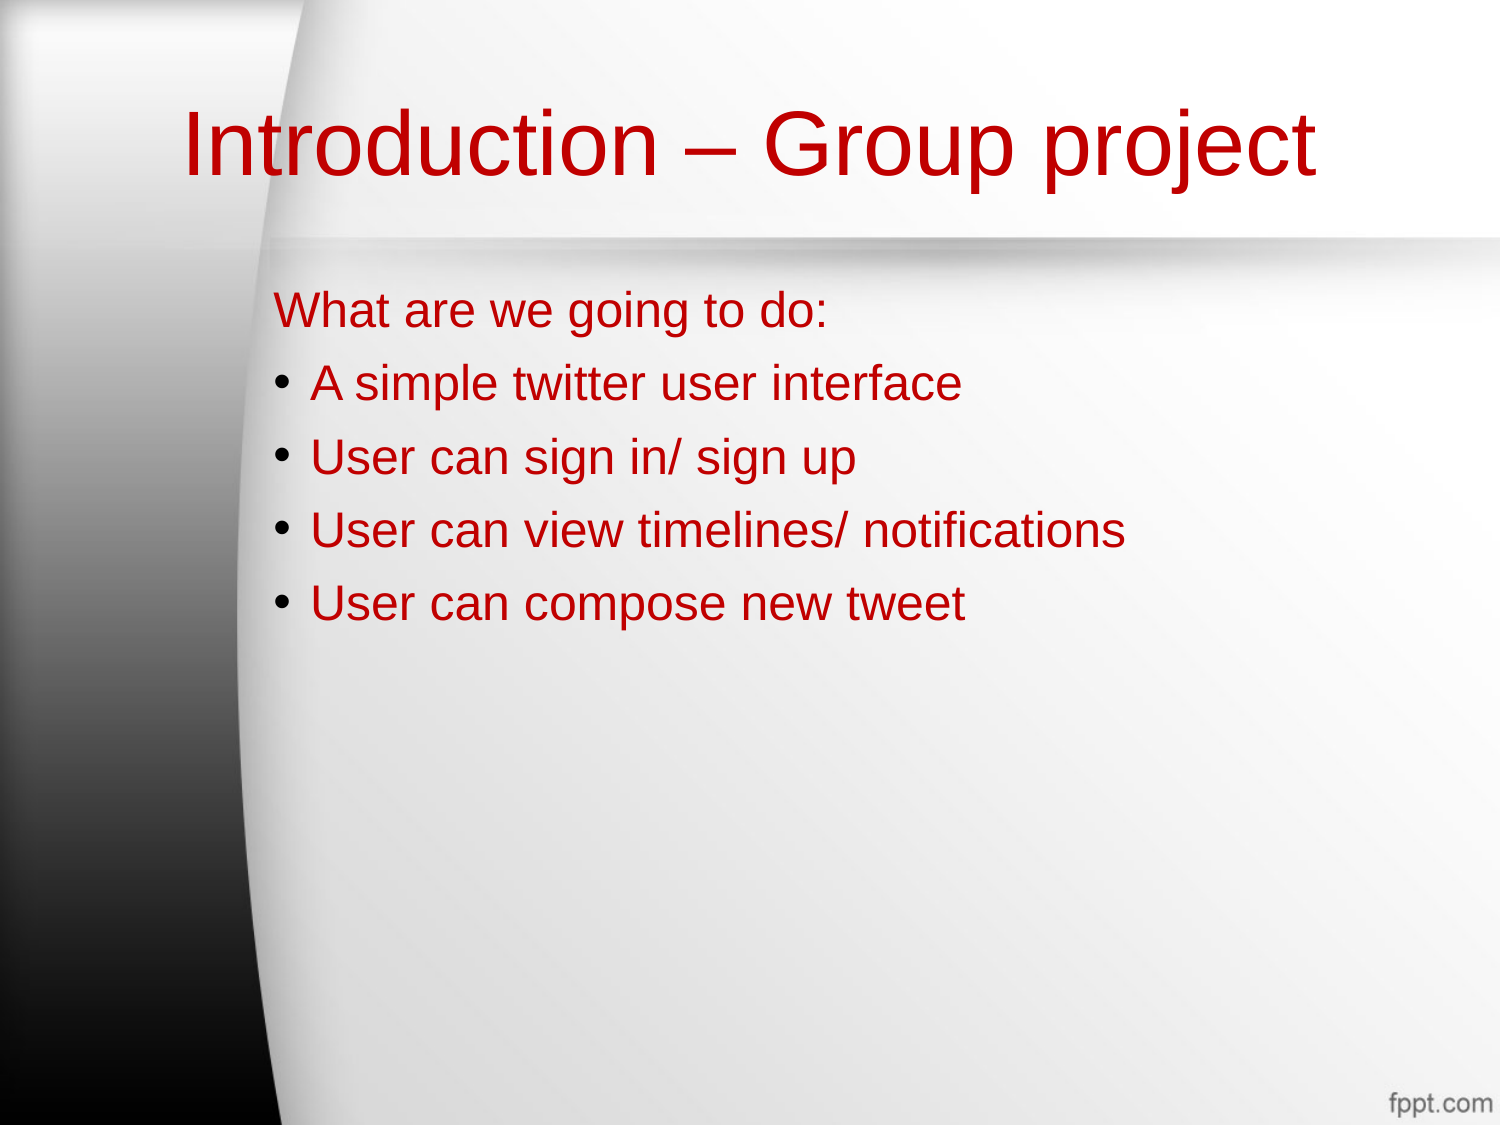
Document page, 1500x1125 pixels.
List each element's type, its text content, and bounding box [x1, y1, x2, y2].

title Introduction – Group project [75, 45, 1425, 233]
picture [0, 0, 1500, 1125]
list What are we going to do: A simple twitter user interface User can sign in/ sign up User can view timelines/ notifications User can compose new tweet [225, 262, 1500, 1005]
